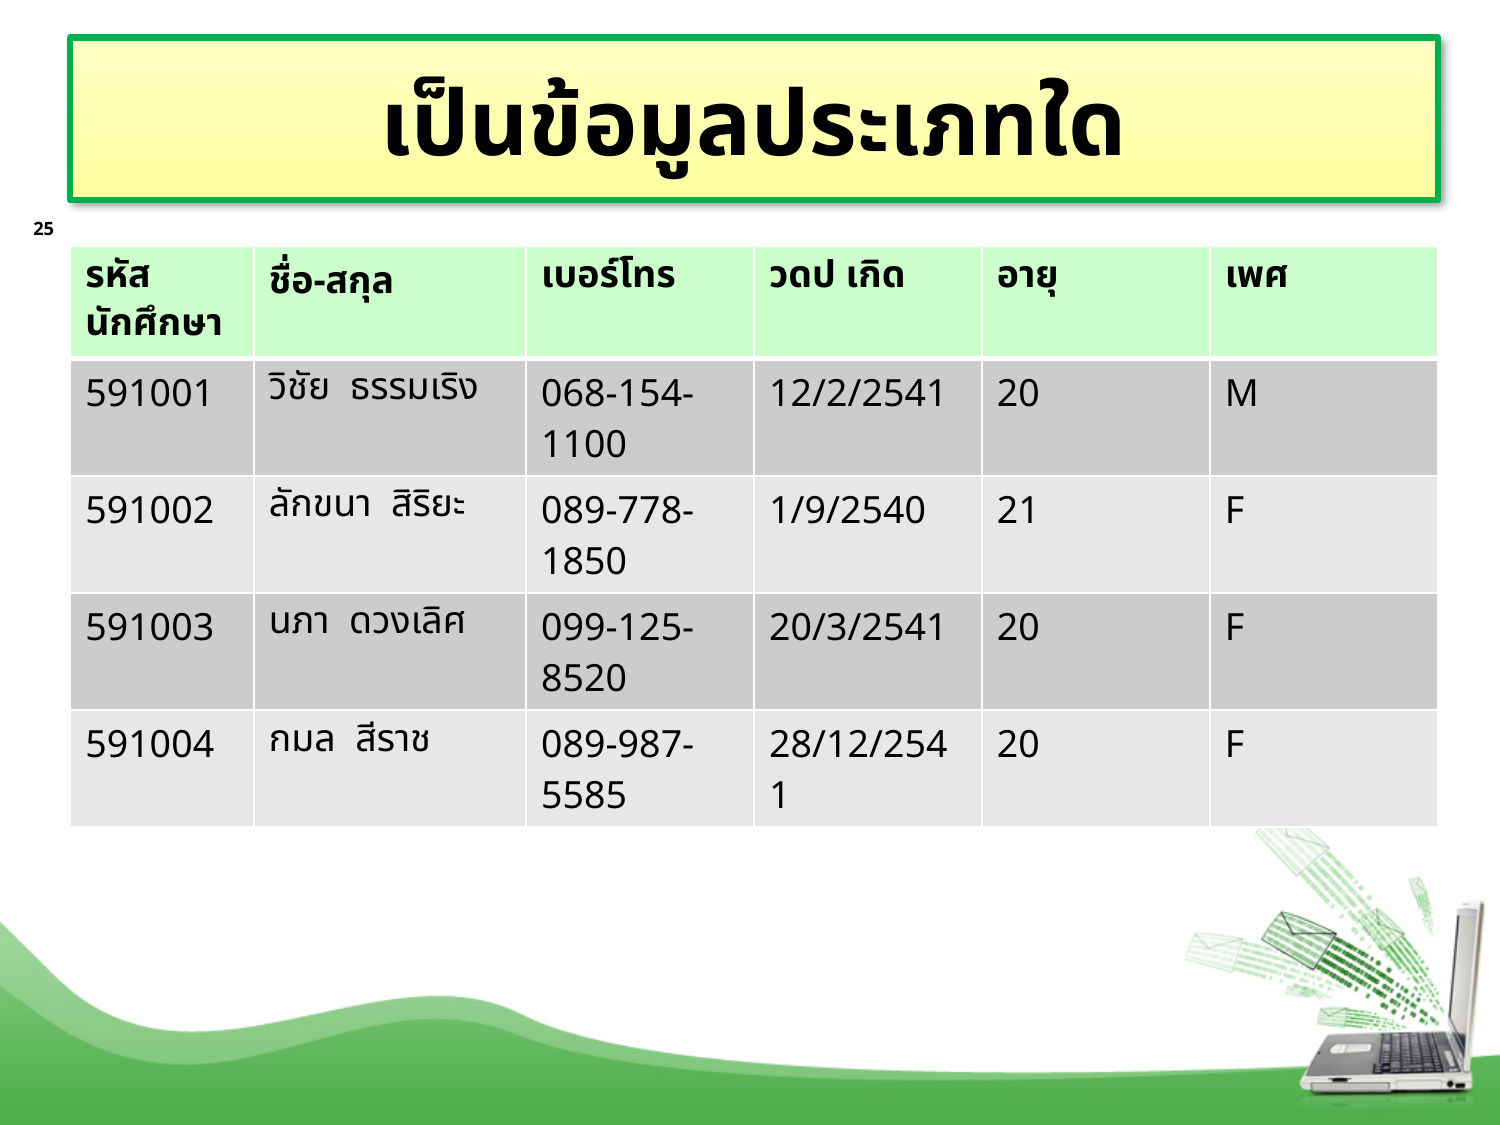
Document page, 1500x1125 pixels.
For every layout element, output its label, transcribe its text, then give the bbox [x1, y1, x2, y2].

slide_number 25 [0, 208, 88, 249]
table_cell 591004 [71, 711, 253, 826]
table_cell วิชัย ธรรมเริง [255, 361, 525, 475]
table_header วดป เกิด [755, 247, 981, 356]
table_header รหัสนักศึกษา [71, 247, 253, 356]
title เป็นข้อมูลประเภทใด [67, 34, 1441, 203]
table_cell ลักขนา สิริยะ [255, 477, 525, 592]
table_cell 591001 [71, 361, 253, 475]
table_cell 20/3/2541 [755, 594, 981, 709]
table_header ชื่อ-สกุล [255, 247, 525, 356]
table_cell กมล สีราช [255, 711, 525, 826]
table_cell F [1211, 711, 1437, 826]
table_cell 28/12/2541 [755, 711, 981, 826]
table_cell 20 [983, 711, 1209, 826]
table_cell 1/9/2540 [755, 477, 981, 592]
table_header เพศ [1211, 247, 1437, 356]
table_cell 068-154-1100 [527, 361, 753, 475]
picture [0, 0, 1500, 1125]
table_cell F [1211, 477, 1437, 592]
table_cell 591003 [71, 594, 253, 709]
table_cell 21 [983, 477, 1209, 592]
table_cell 099-125-8520 [527, 594, 753, 709]
table_cell 089-987-5585 [527, 711, 753, 826]
table_cell F [1211, 594, 1437, 709]
table_header อายุ [983, 247, 1209, 356]
table_cell นภา ดวงเลิศ [255, 594, 525, 709]
table_cell 20 [983, 594, 1209, 709]
table_cell 089-778-1850 [527, 477, 753, 592]
table_cell 20 [983, 361, 1209, 475]
table_cell 12/2/2541 [755, 361, 981, 475]
table_cell M [1211, 361, 1437, 475]
table_header เบอร์โทร [527, 247, 753, 356]
table_cell 591002 [71, 477, 253, 592]
